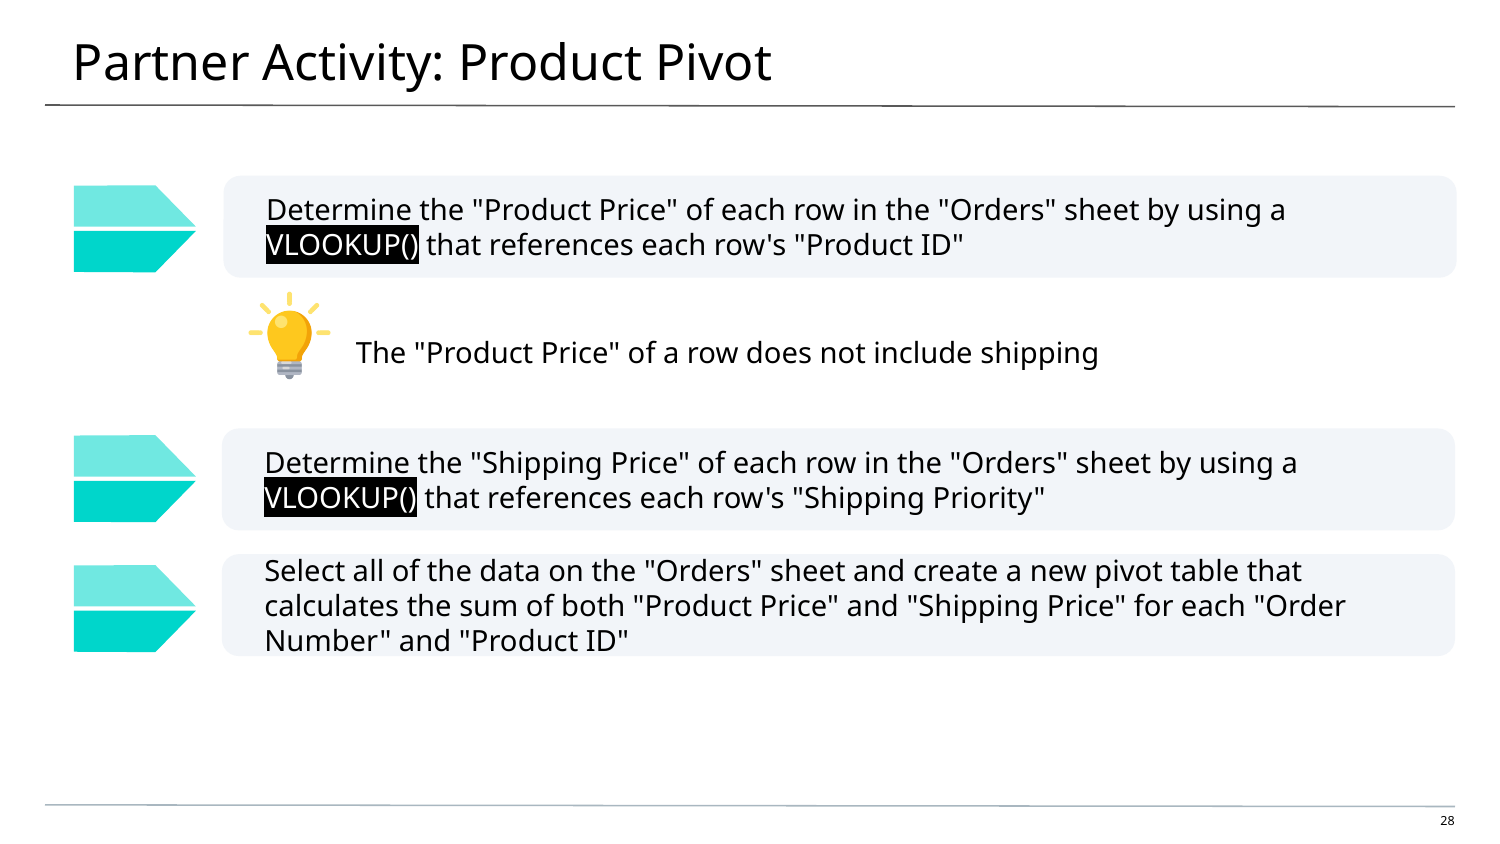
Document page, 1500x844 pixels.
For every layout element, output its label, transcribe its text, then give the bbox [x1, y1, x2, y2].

text_box The "Product Price" of a row does not include shipping [346, 313, 1160, 385]
text_box [73, 230, 196, 273]
title Partner Activity: Product Pivot [0, 0, 1500, 88]
picture [238, 289, 342, 392]
text_box Select all of the data on the "Orders" sheet and create a new pivot table that calculates the sum of both "Product Price" and "Shipping Price" for each "Order Number" and "Product ID" [221, 554, 1456, 657]
text_box [73, 610, 196, 653]
text_box [73, 480, 196, 523]
text_box [73, 185, 196, 227]
text_box Determine the "Shipping Price" of each row in the "Orders" sheet by using a VLOOKUP() that references each row's "Shipping Priority" [221, 428, 1456, 531]
text_box Determine the "Product Price" of each row in the "Orders" sheet by using a VLOOKUP() that references each row's "Product ID" [223, 175, 1457, 278]
text_box [73, 435, 196, 477]
text_box [73, 565, 196, 607]
